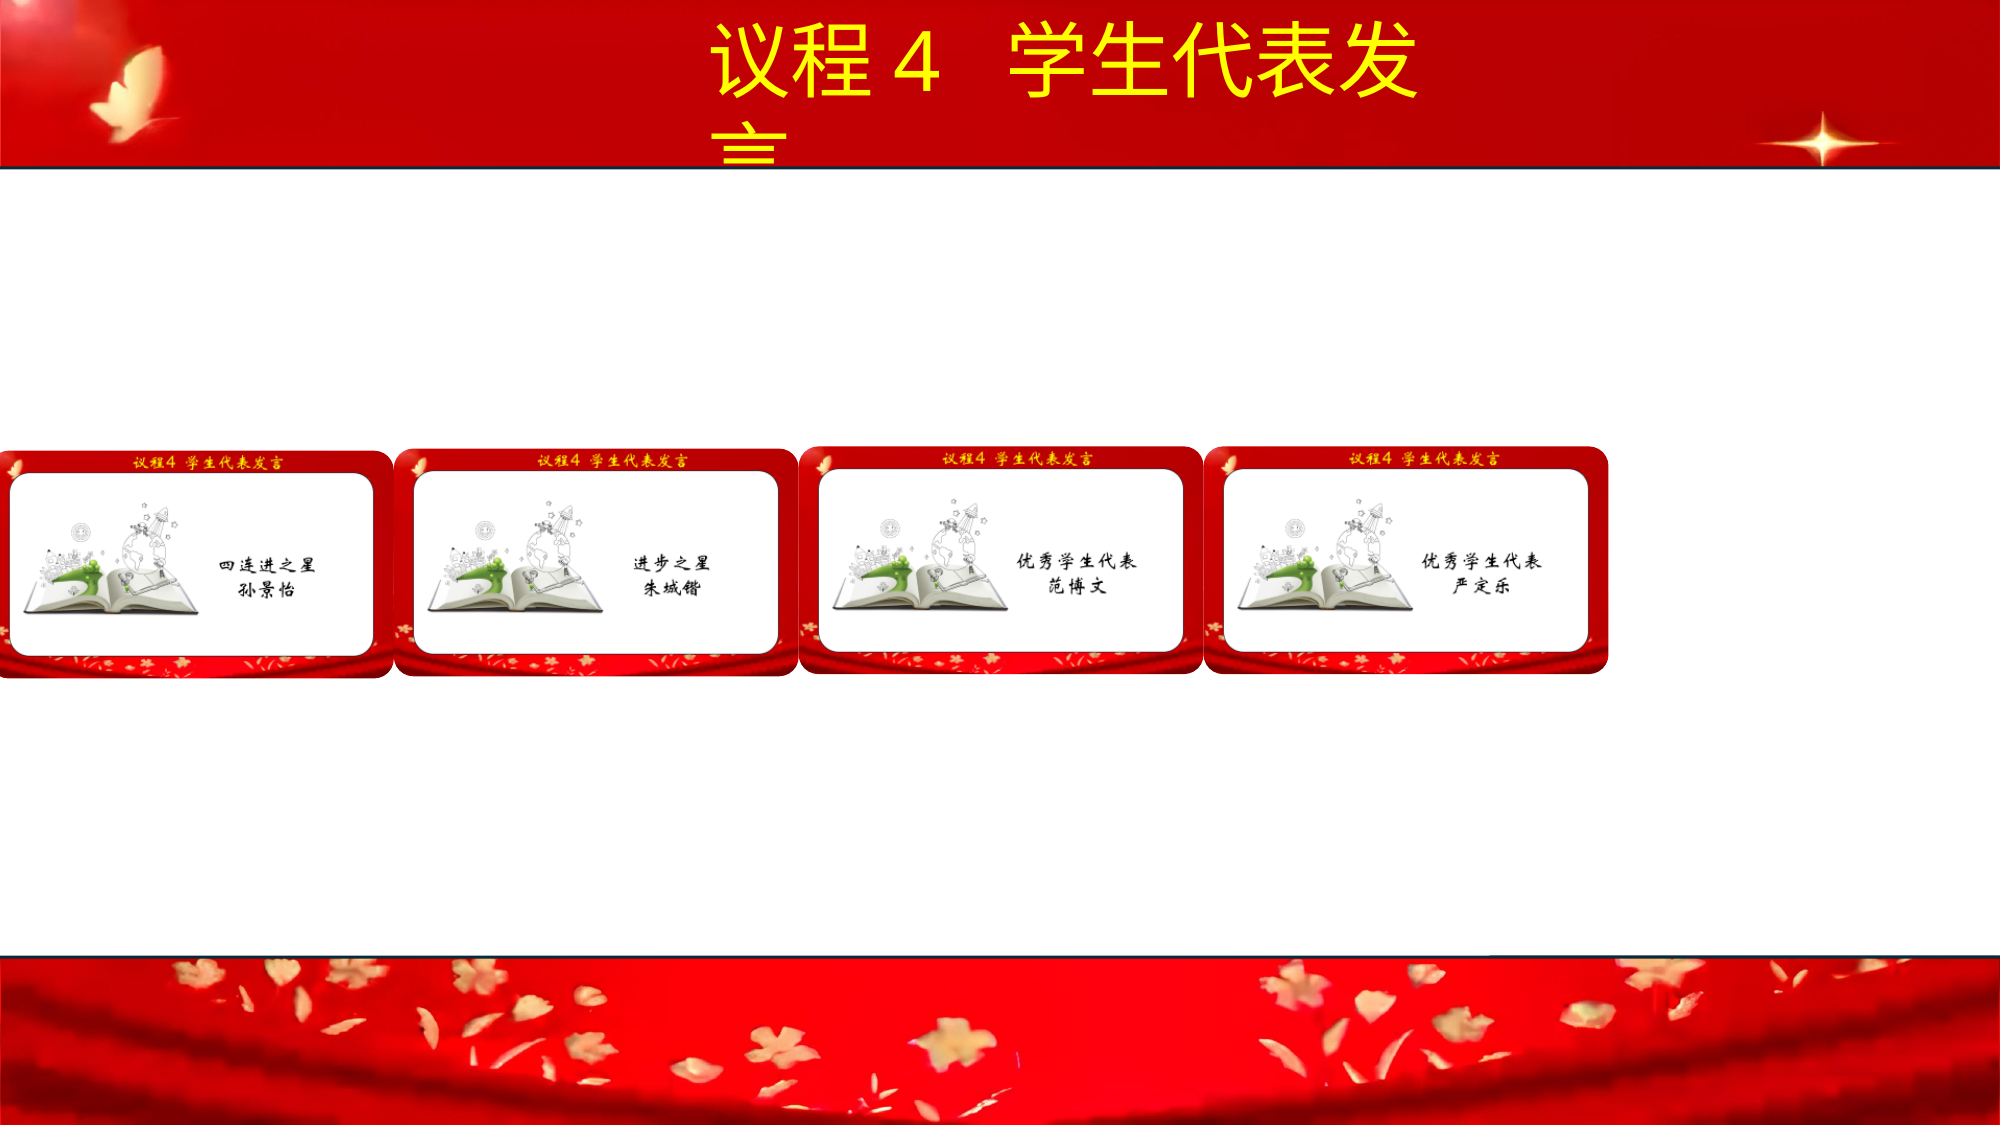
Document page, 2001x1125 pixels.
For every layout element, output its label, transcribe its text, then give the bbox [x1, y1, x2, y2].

picture [0, 959, 2000, 1125]
text_box [0, 166, 2000, 959]
picture [0, 446, 1609, 679]
picture [0, 0, 2000, 166]
text_box 议程4 学生代表发言 [692, 1, 1495, 166]
